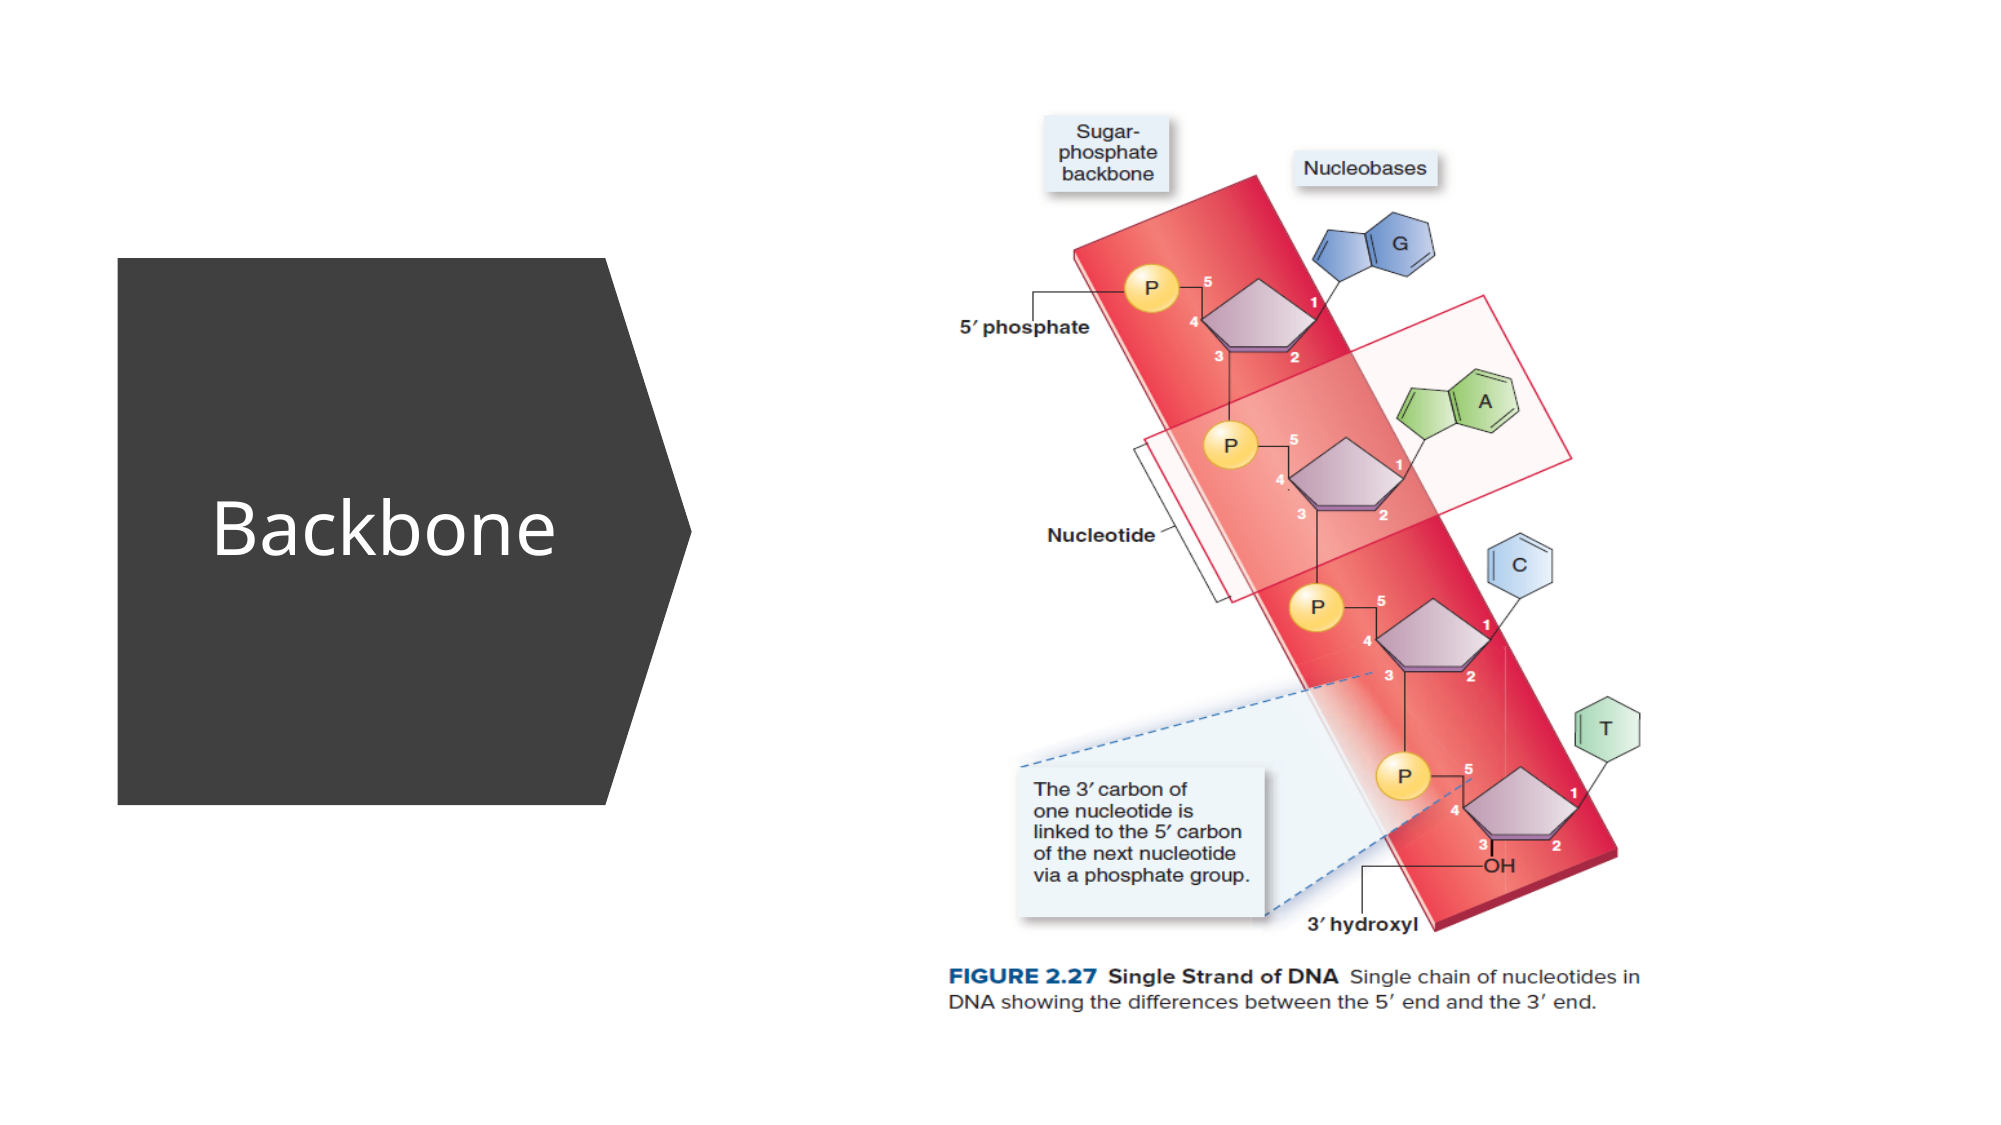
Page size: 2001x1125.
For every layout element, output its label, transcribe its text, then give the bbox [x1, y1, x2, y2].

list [915, 105, 1678, 1020]
text_box [116, 257, 693, 807]
title Backbone [168, 322, 601, 741]
